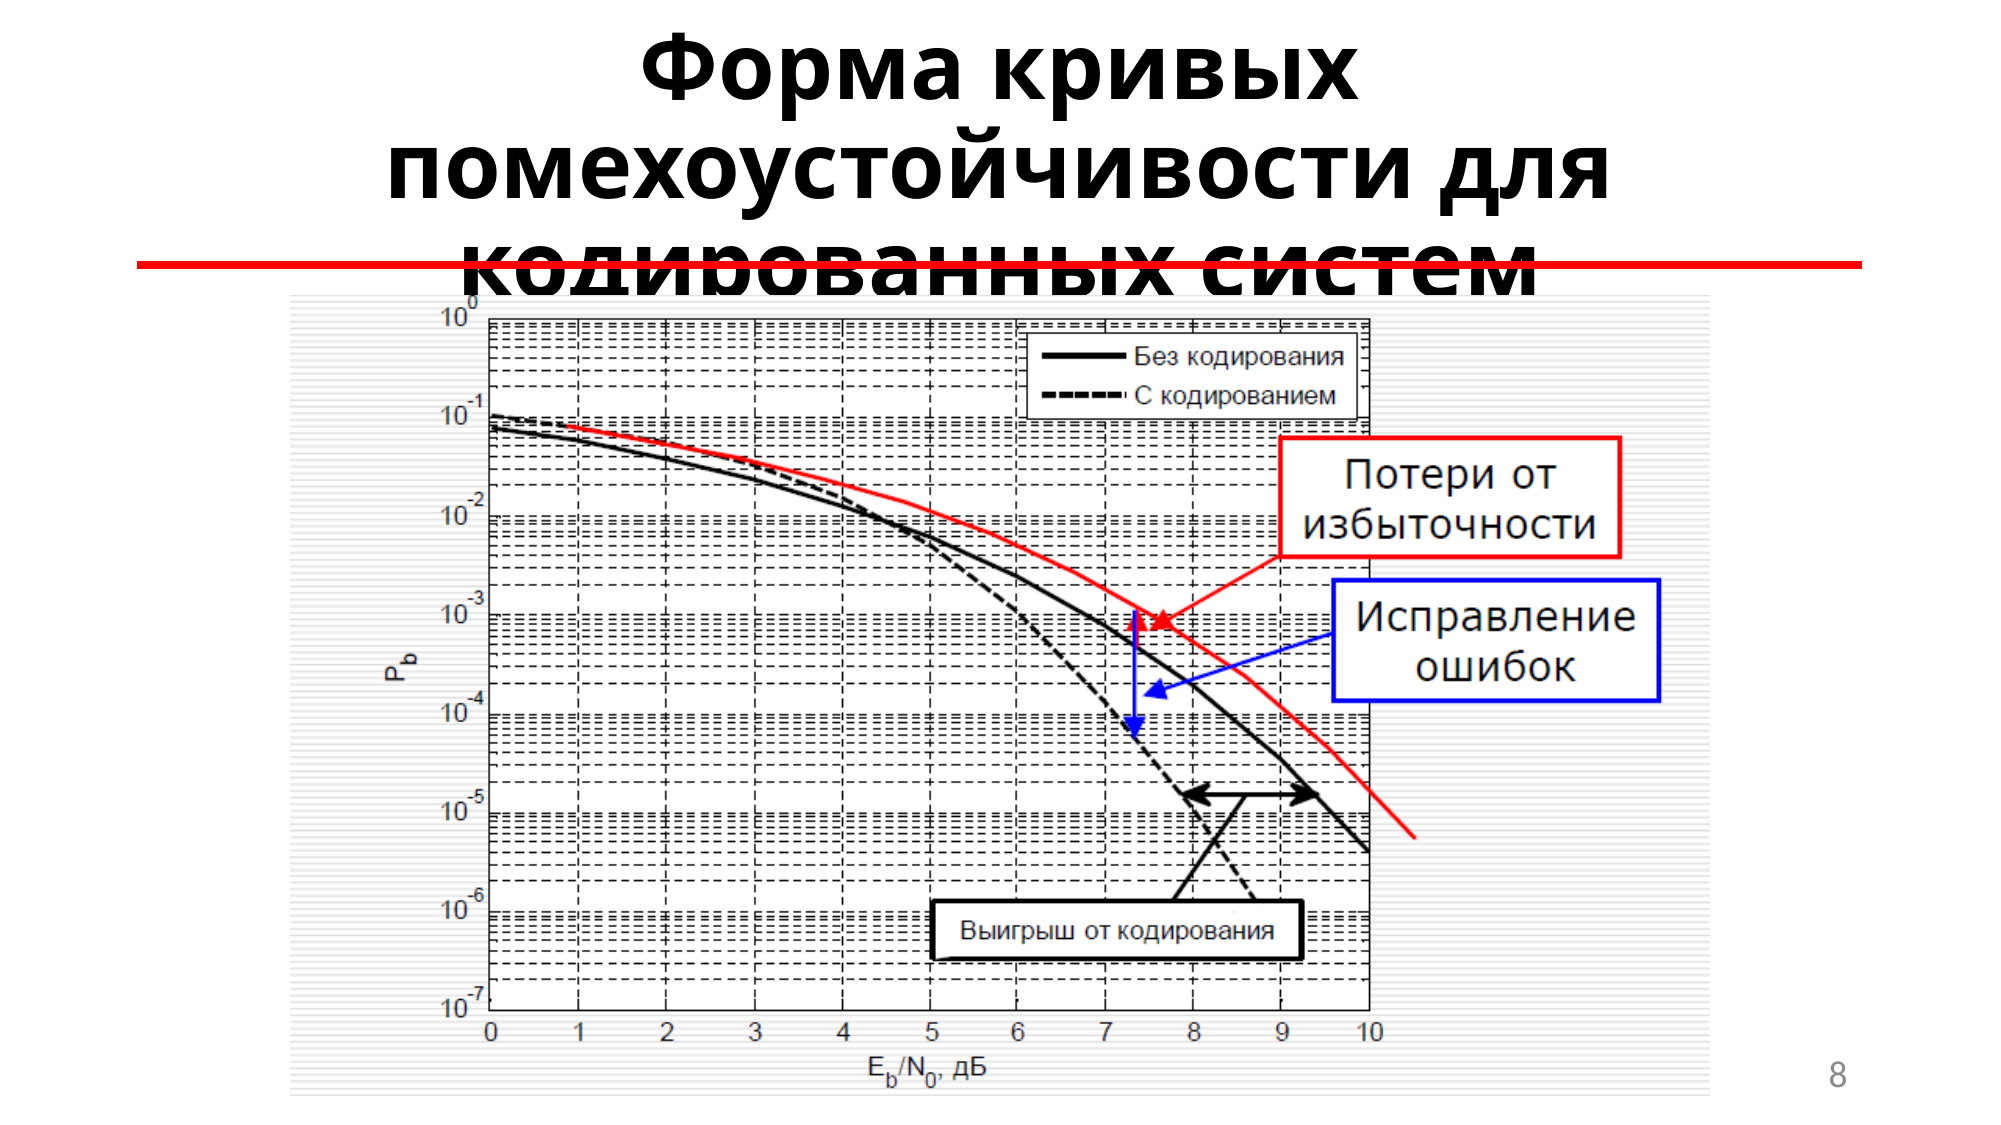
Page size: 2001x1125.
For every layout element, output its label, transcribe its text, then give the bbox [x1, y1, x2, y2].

title Форма кривых помехоустойчивости для кодированных систем [137, 59, 1863, 265]
slide_number 8 [1412, 1042, 1863, 1103]
picture [290, 295, 1710, 1096]
title Форма кривых помехоустойчивости для кодированных систем [137, 266, 1863, 278]
